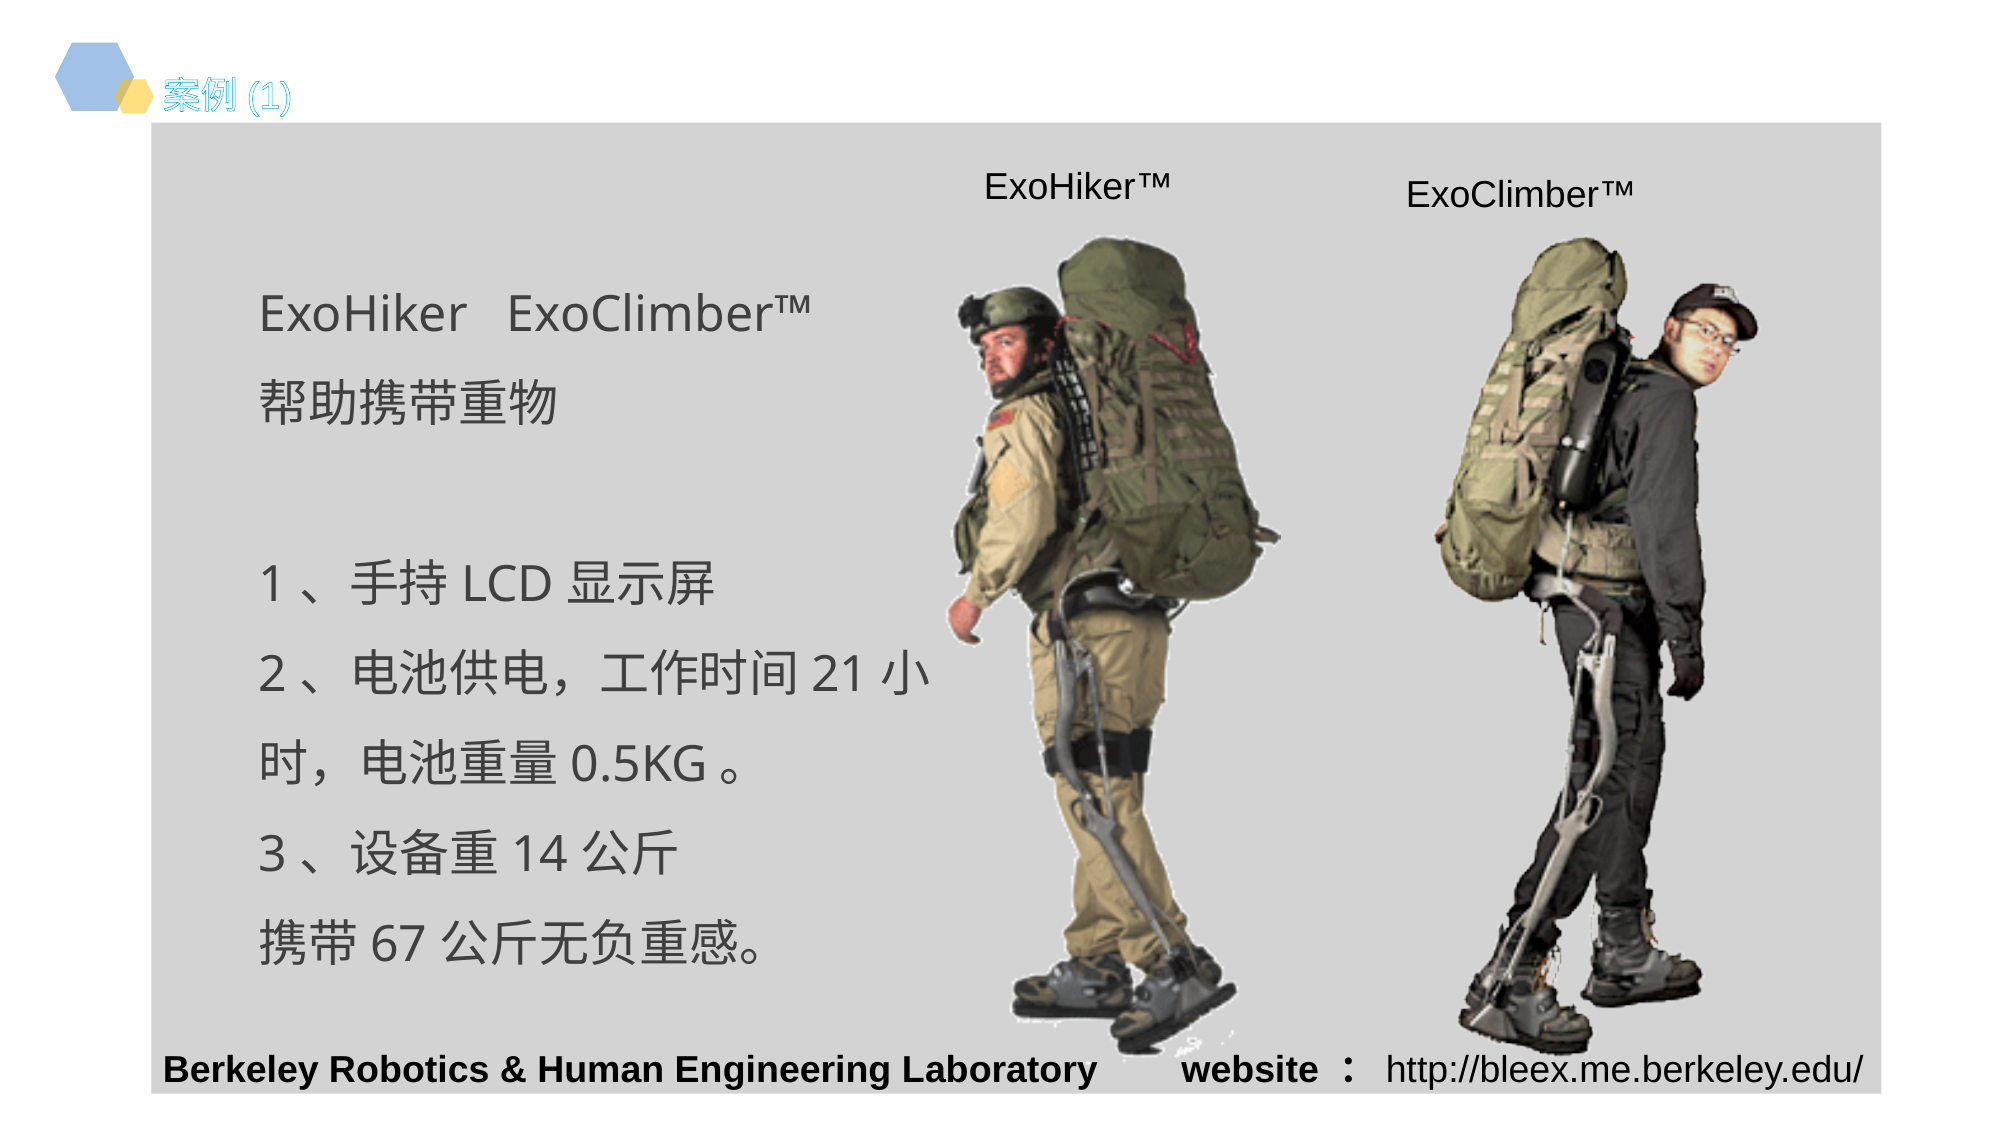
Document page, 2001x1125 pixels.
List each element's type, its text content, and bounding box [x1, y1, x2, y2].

picture [1390, 223, 1771, 1080]
text_box Berkeley Robotics & Human Engineering Laboratory website ：http://bleex.me.berkeley.edu/ [148, 1037, 1879, 1097]
text_box [151, 122, 1882, 1094]
text_box ExoClimber™ [1391, 139, 1817, 223]
text_box ExoHiker™ [969, 154, 1189, 215]
picture [932, 229, 1281, 1070]
text_box ExoHiker ExoClimber™ 帮助携带重物 1、手持LCD显示屏 2、电池供电，工作时间21小时，电池重量0.5KG。 3、设备重14公斤 携带67公斤无负重感。 [243, 243, 932, 1037]
text_box [114, 79, 148, 114]
text_box 案例(1) [148, 63, 308, 124]
text_box [54, 42, 135, 111]
